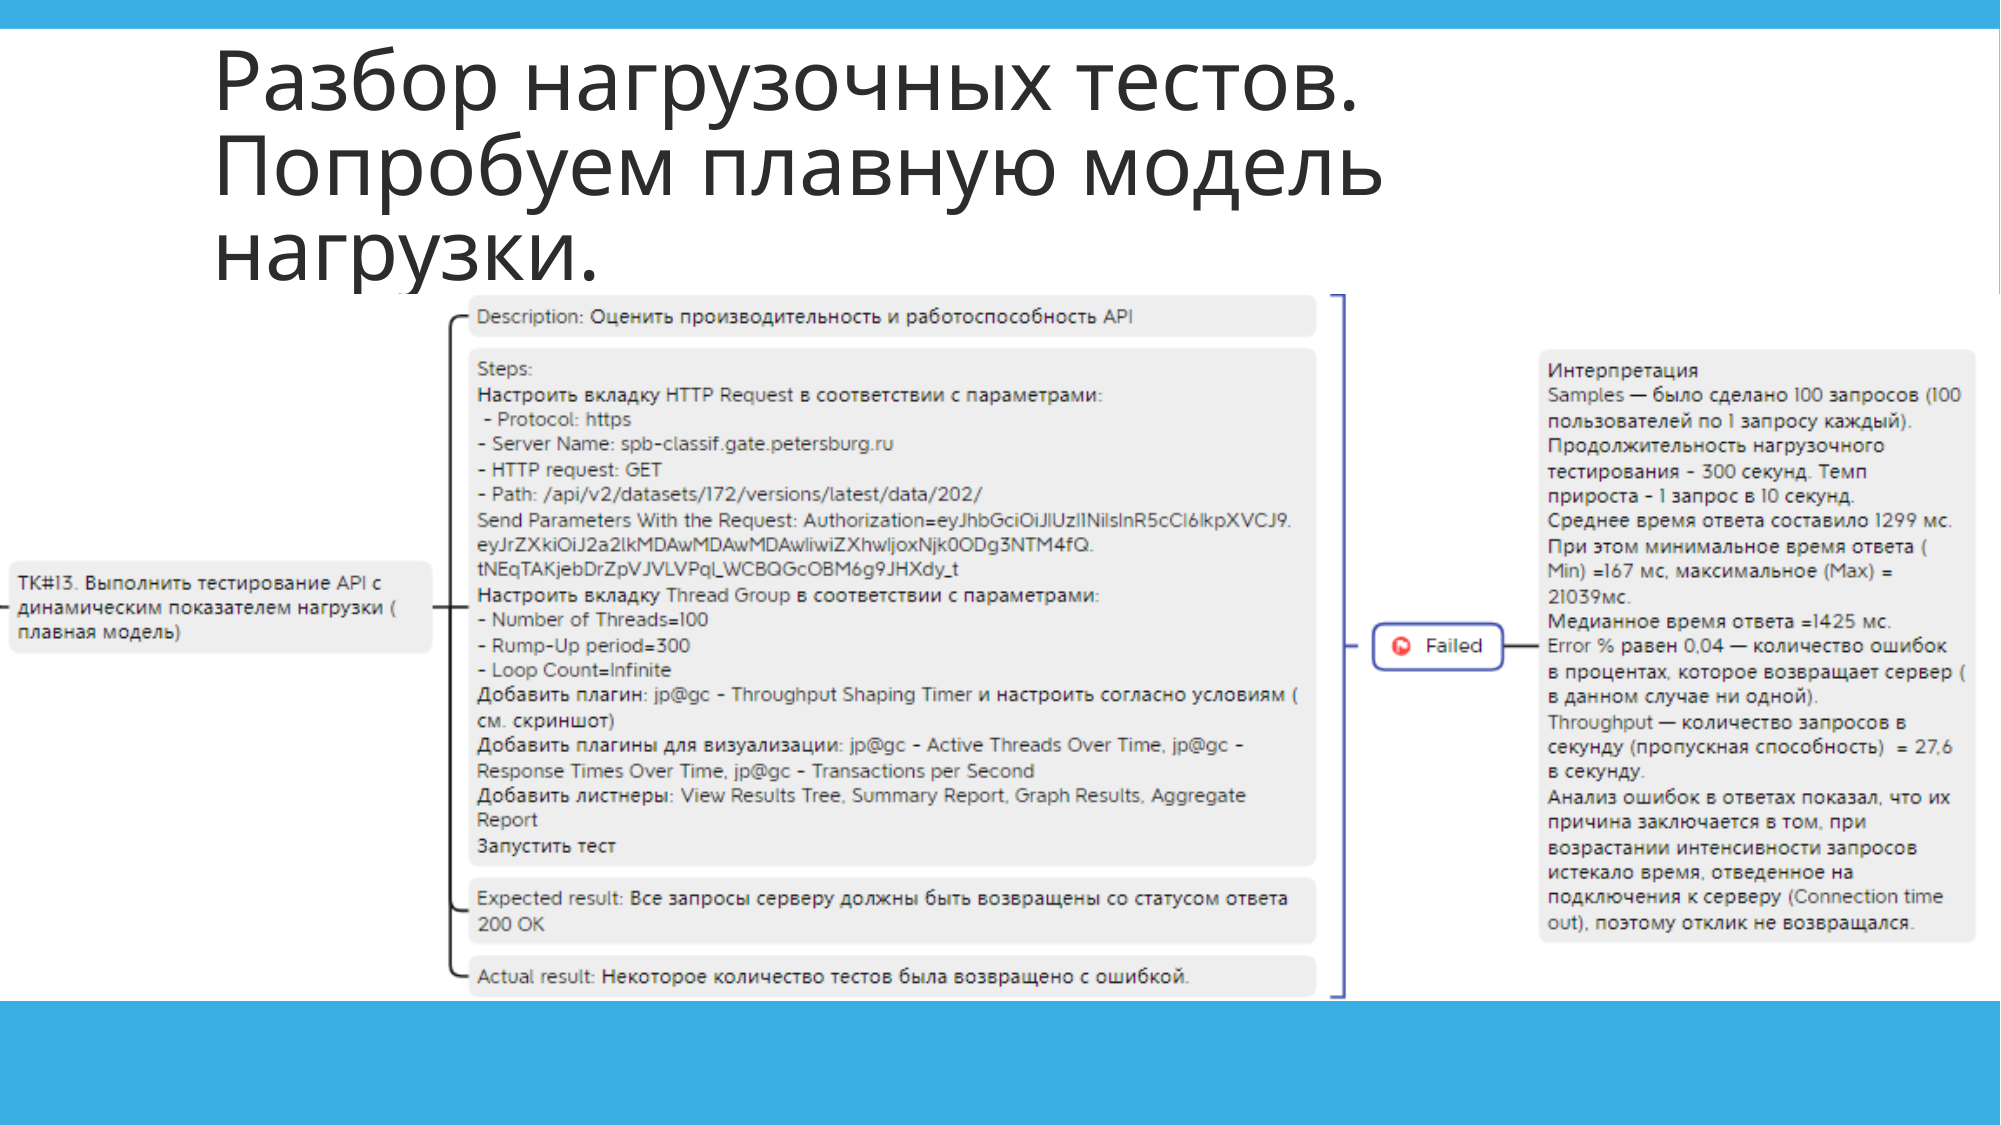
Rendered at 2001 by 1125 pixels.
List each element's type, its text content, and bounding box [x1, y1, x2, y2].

picture [0, 293, 2000, 1001]
title Разбор нагрузочных тестов. Попробуем плавную модель нагрузки. [197, 46, 1803, 289]
